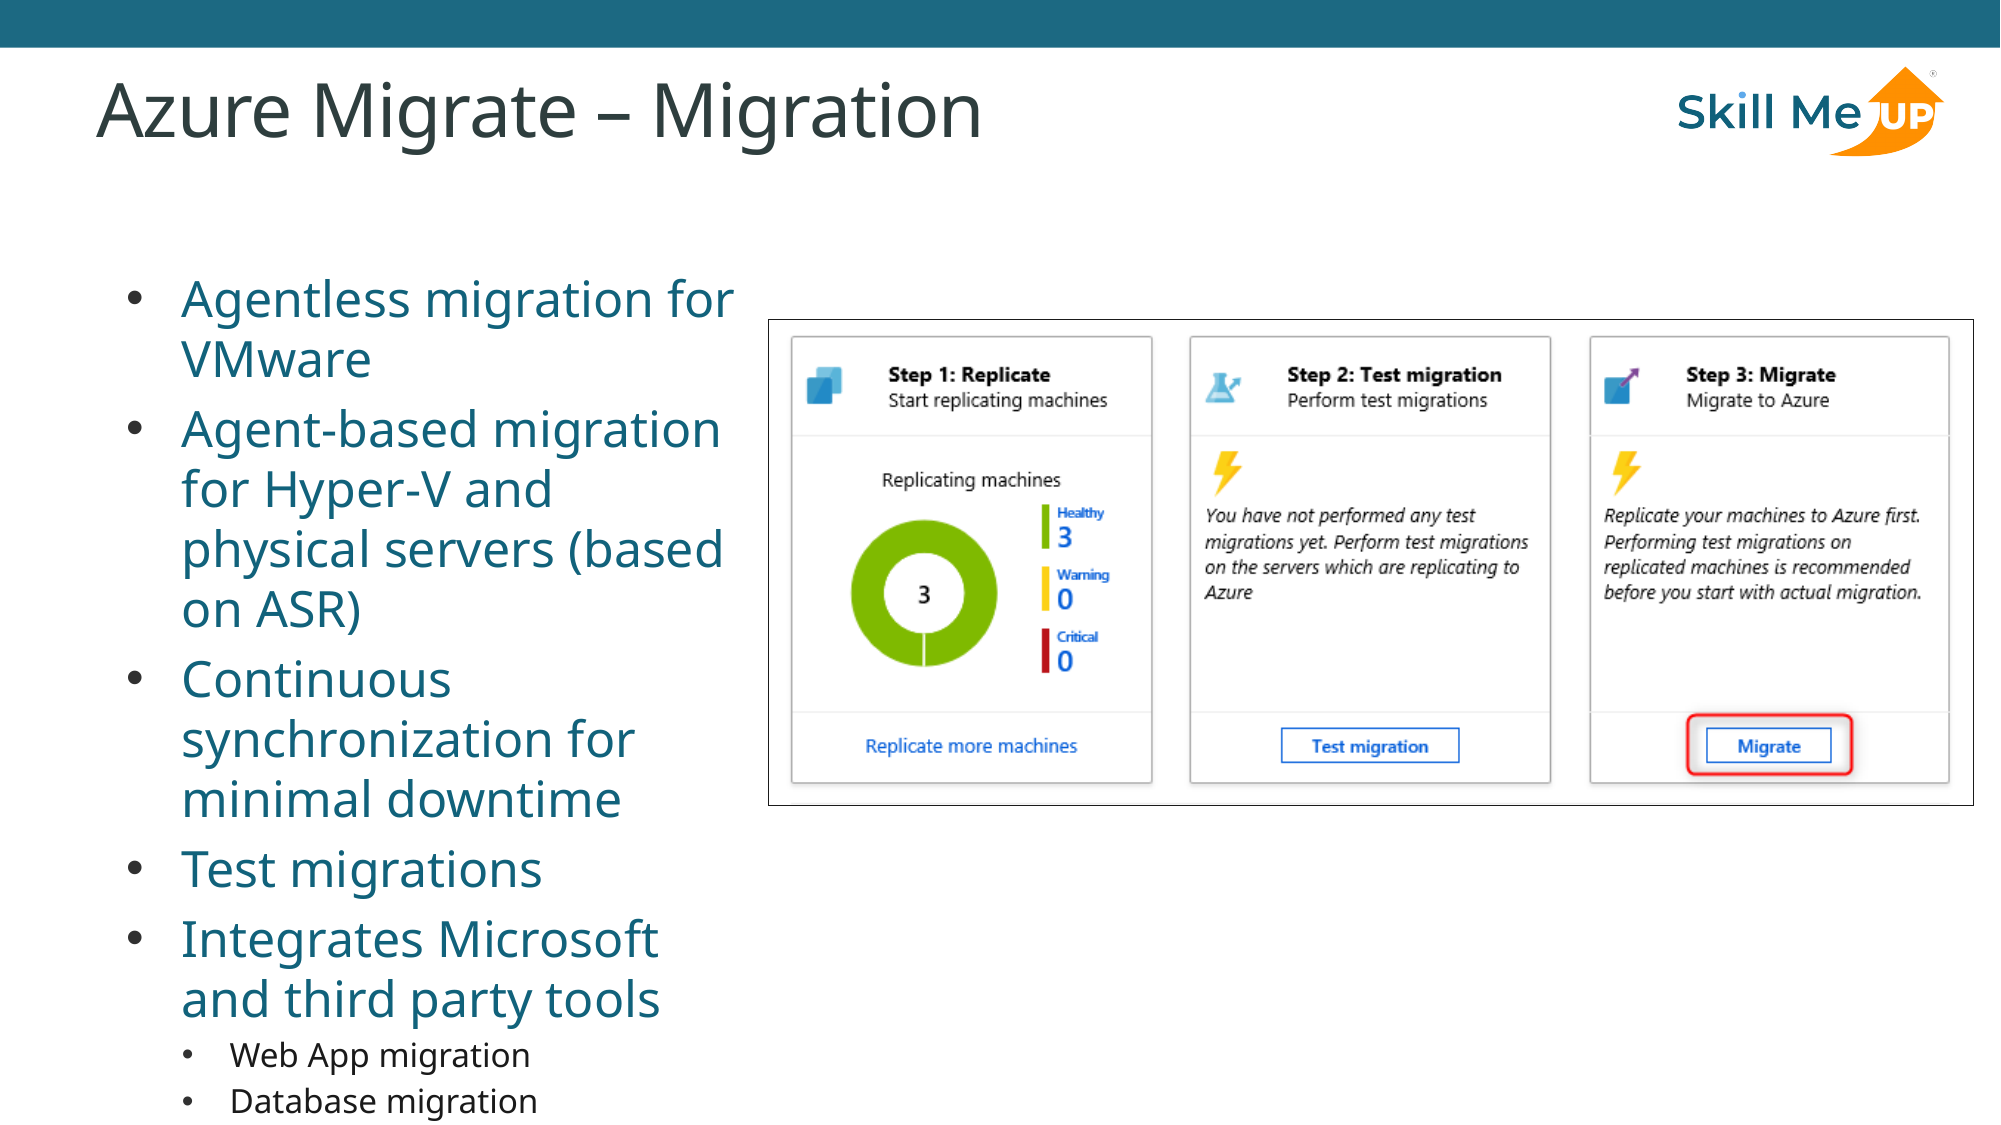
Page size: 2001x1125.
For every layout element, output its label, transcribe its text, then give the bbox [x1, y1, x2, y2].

picture [768, 319, 1975, 806]
picture [1668, 53, 1955, 169]
list Agentless migration for VMware Agent-based migration for Hyper-V and physical servers (based on ASR) Continuous synchronization for minimal downtime Test migrations Integrates Microsoft and third party tools Web App migration Database migration [96, 237, 769, 727]
title Azure Migrate – Migration [96, 62, 1668, 154]
